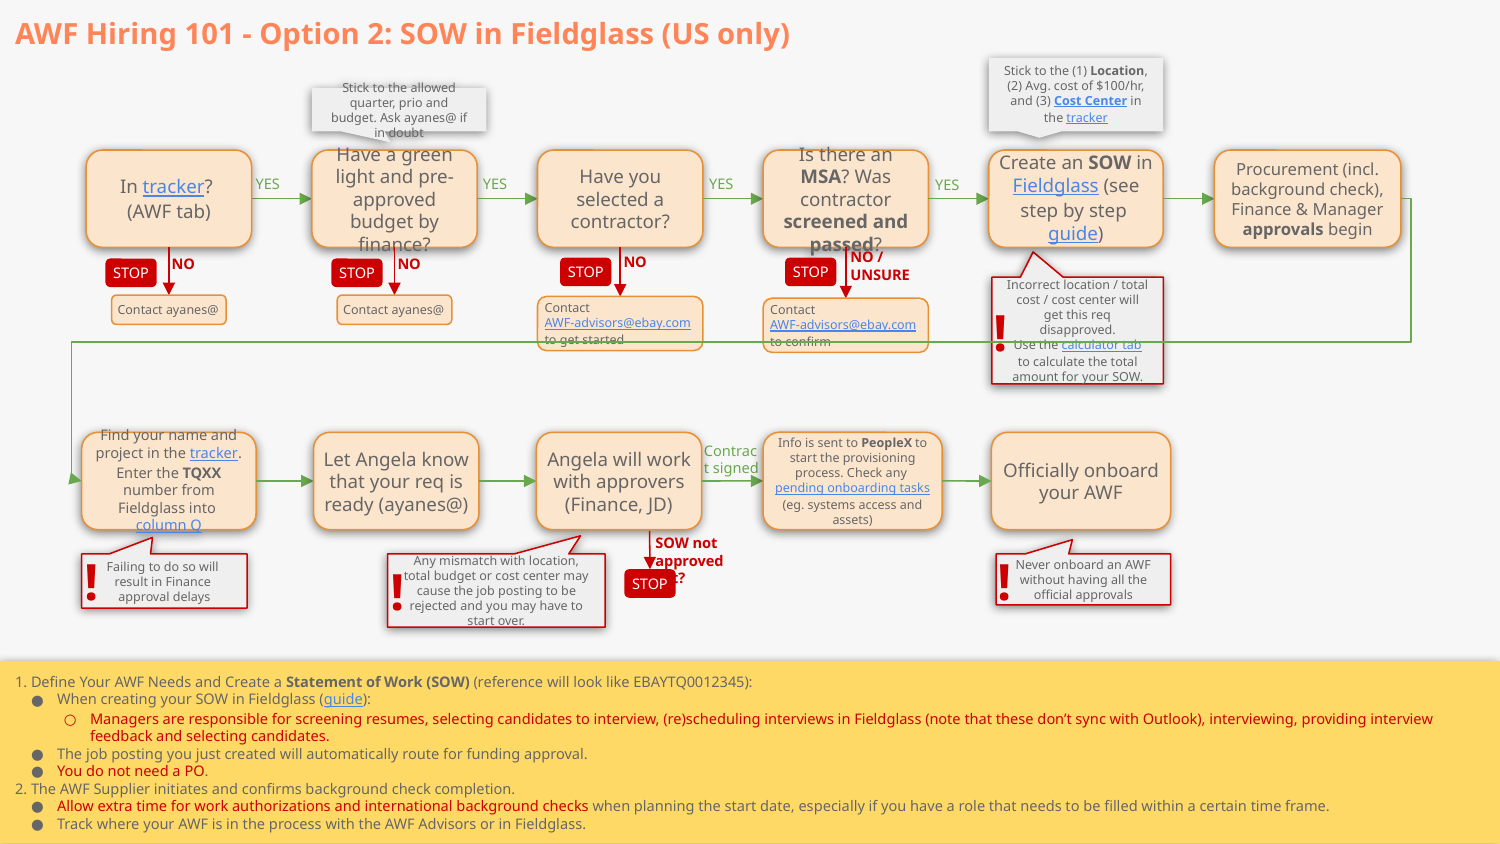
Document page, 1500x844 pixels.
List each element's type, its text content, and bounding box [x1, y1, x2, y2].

text_box In tracker? (AWF tab) [86, 150, 252, 197]
text_box Any mismatch with location, total budget or cost center may cause the job posting to be rejected and you may have to start over. [387, 535, 606, 628]
text_box ! [996, 548, 1011, 612]
text_box Procurement (incl. background check), Finance & Manager approvals begin [1214, 150, 1401, 197]
text_box Have you selected a contractor? [537, 150, 703, 197]
text_box Failing to do so will result in Finance approval delays [97, 537, 248, 609]
text_box AWF Hiring 101 - Option 2: SOW in Fieldglass (US only) [0, 0, 1500, 65]
text_box Create an SOW in Fieldglass (see step by step guide) [988, 150, 1164, 197]
text_box Is there an MSA? Was contractor screened and passed? [763, 150, 929, 197]
text_box ! [389, 558, 403, 622]
text_box Angela will work with approvers (Finance, JD) [536, 489, 702, 530]
text_box Find your name and project in the tracker. Enter the TQXX number from Fieldglass into column Q [81, 488, 257, 530]
text_box Info is sent to PeopleX to start the provisioning process. Check any pending onboarding tasks (eg. systems access and assets) [763, 489, 943, 530]
text_box YES [710, 166, 755, 196]
text_box STOP [624, 569, 676, 598]
text_box Never onboard an AWF without having all the official approvals [1011, 541, 1171, 605]
text_box 1. Define Your AWF Needs and Create a Statement of Work (SOW) (reference will look like EBAYTQ0012345): When creating your SOW in Fieldglass (guide): Managers are responsible for screening resumes, selecting candidates to interview, (re)scheduling interviews in Fieldglass (note that these don’t sync with Outlook), interviewing, providing interview feedback and selecting candidates. The job posting you just created will automatically route for funding approval. You do not need a PO. 2. The AWF Supplier initiates and confirms background check completion. Allow extra time for work authorizations and international background checks when planning the start date, especially if you have a role that needs to be filled within a certain time frame. Track where your AWF is in the process with the AWF Advisors or in Fieldglass. [0, 661, 1500, 844]
text_box Stick to the (1) Location, (2) Avg. cost of $100/hr, and (3) Cost Center in the tracker [988, 58, 1164, 138]
text_box Stick to the allowed quarter, prio and budget. Ask ayanes@ if in doubt [311, 88, 487, 143]
text_box YES [920, 166, 981, 197]
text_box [240, 166, 322, 197]
text_box SOW not approved yet? [640, 519, 772, 602]
text_box ! [82, 548, 97, 612]
text_box Let Angela know that your req is ready (ayanes@) [313, 489, 479, 530]
text_box Officially onboard your AWF [991, 489, 1171, 530]
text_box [81, 198, 1402, 482]
text_box YES [467, 166, 529, 197]
text_box Have a green light and pre-approved budget by finance? [312, 150, 478, 197]
